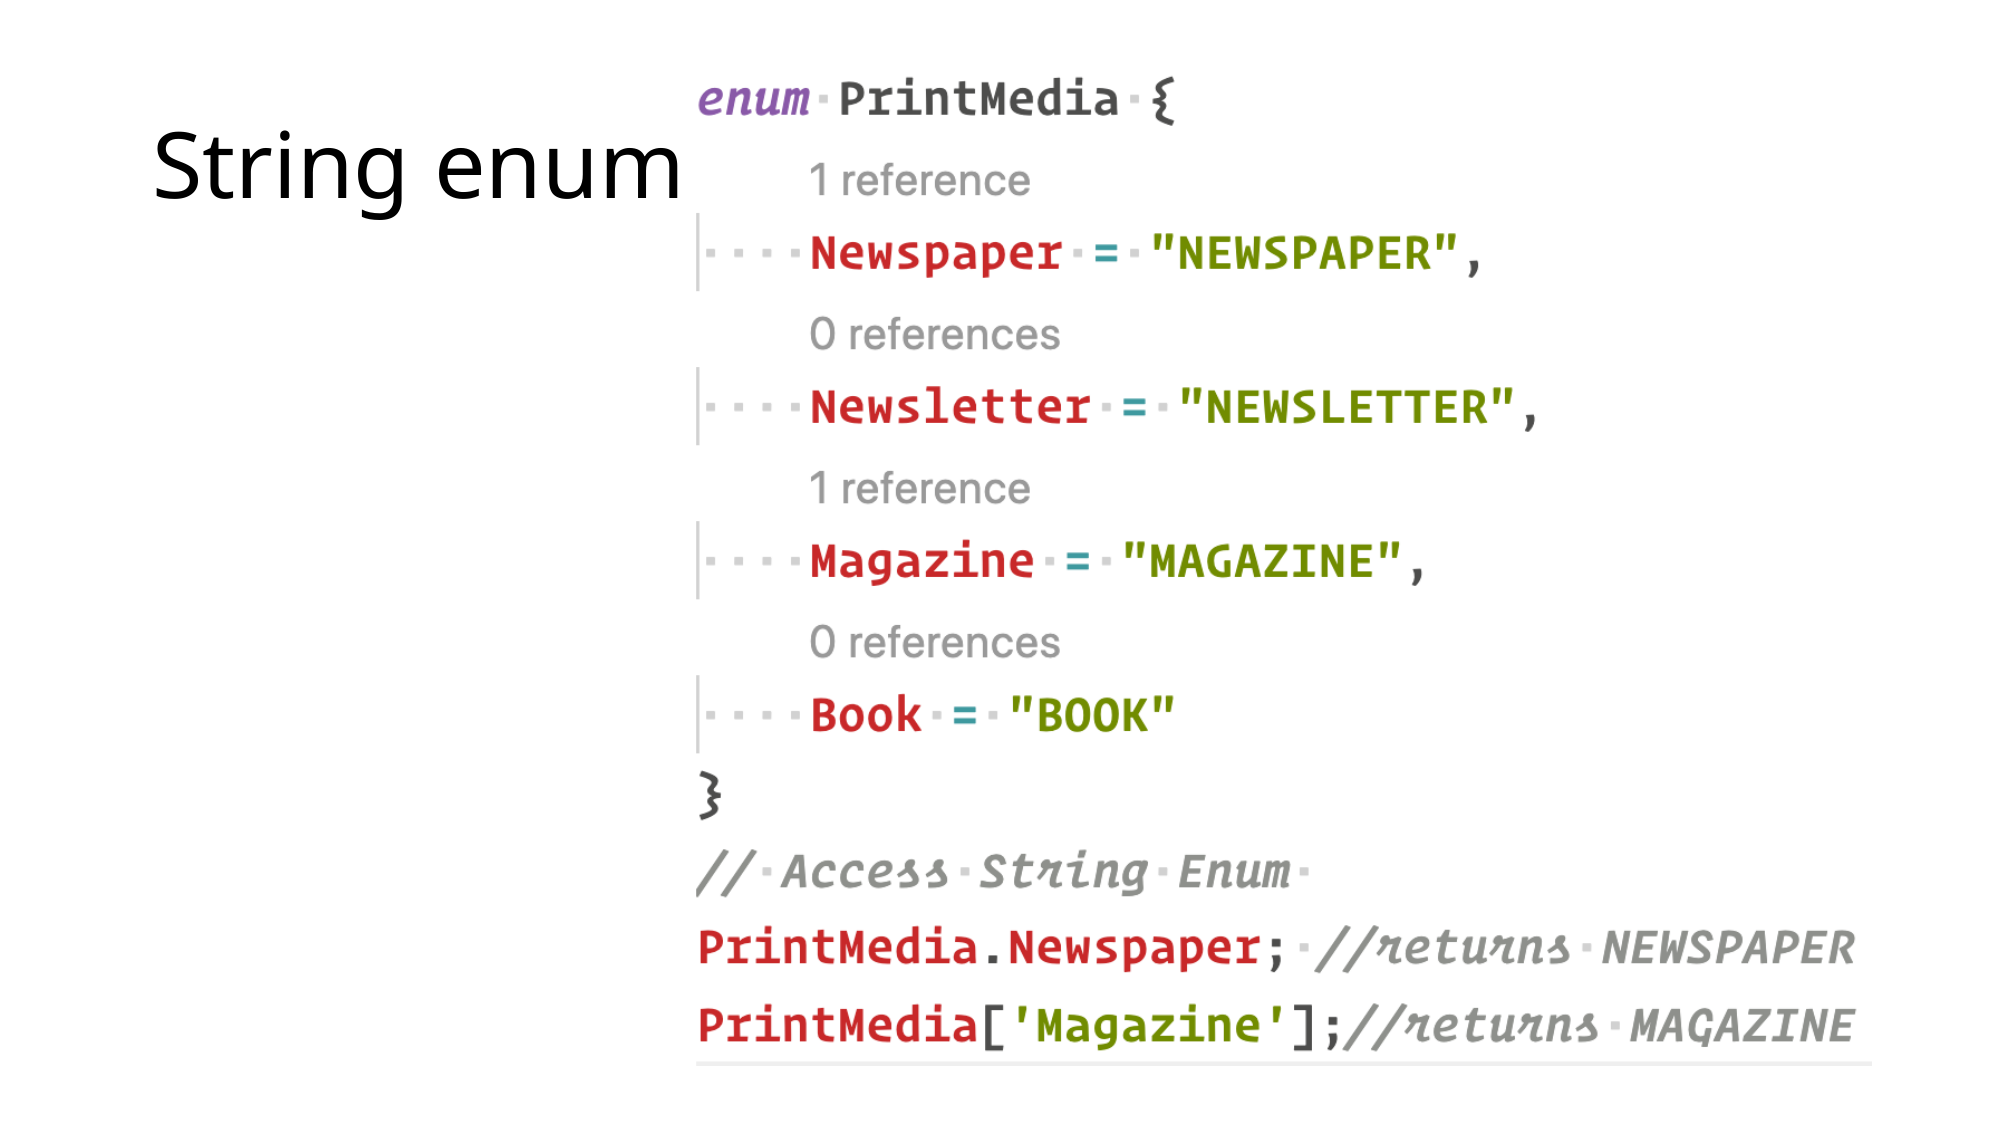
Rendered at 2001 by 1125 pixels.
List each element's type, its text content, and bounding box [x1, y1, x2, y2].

picture [694, 59, 1872, 1066]
title String enum [137, 59, 694, 278]
